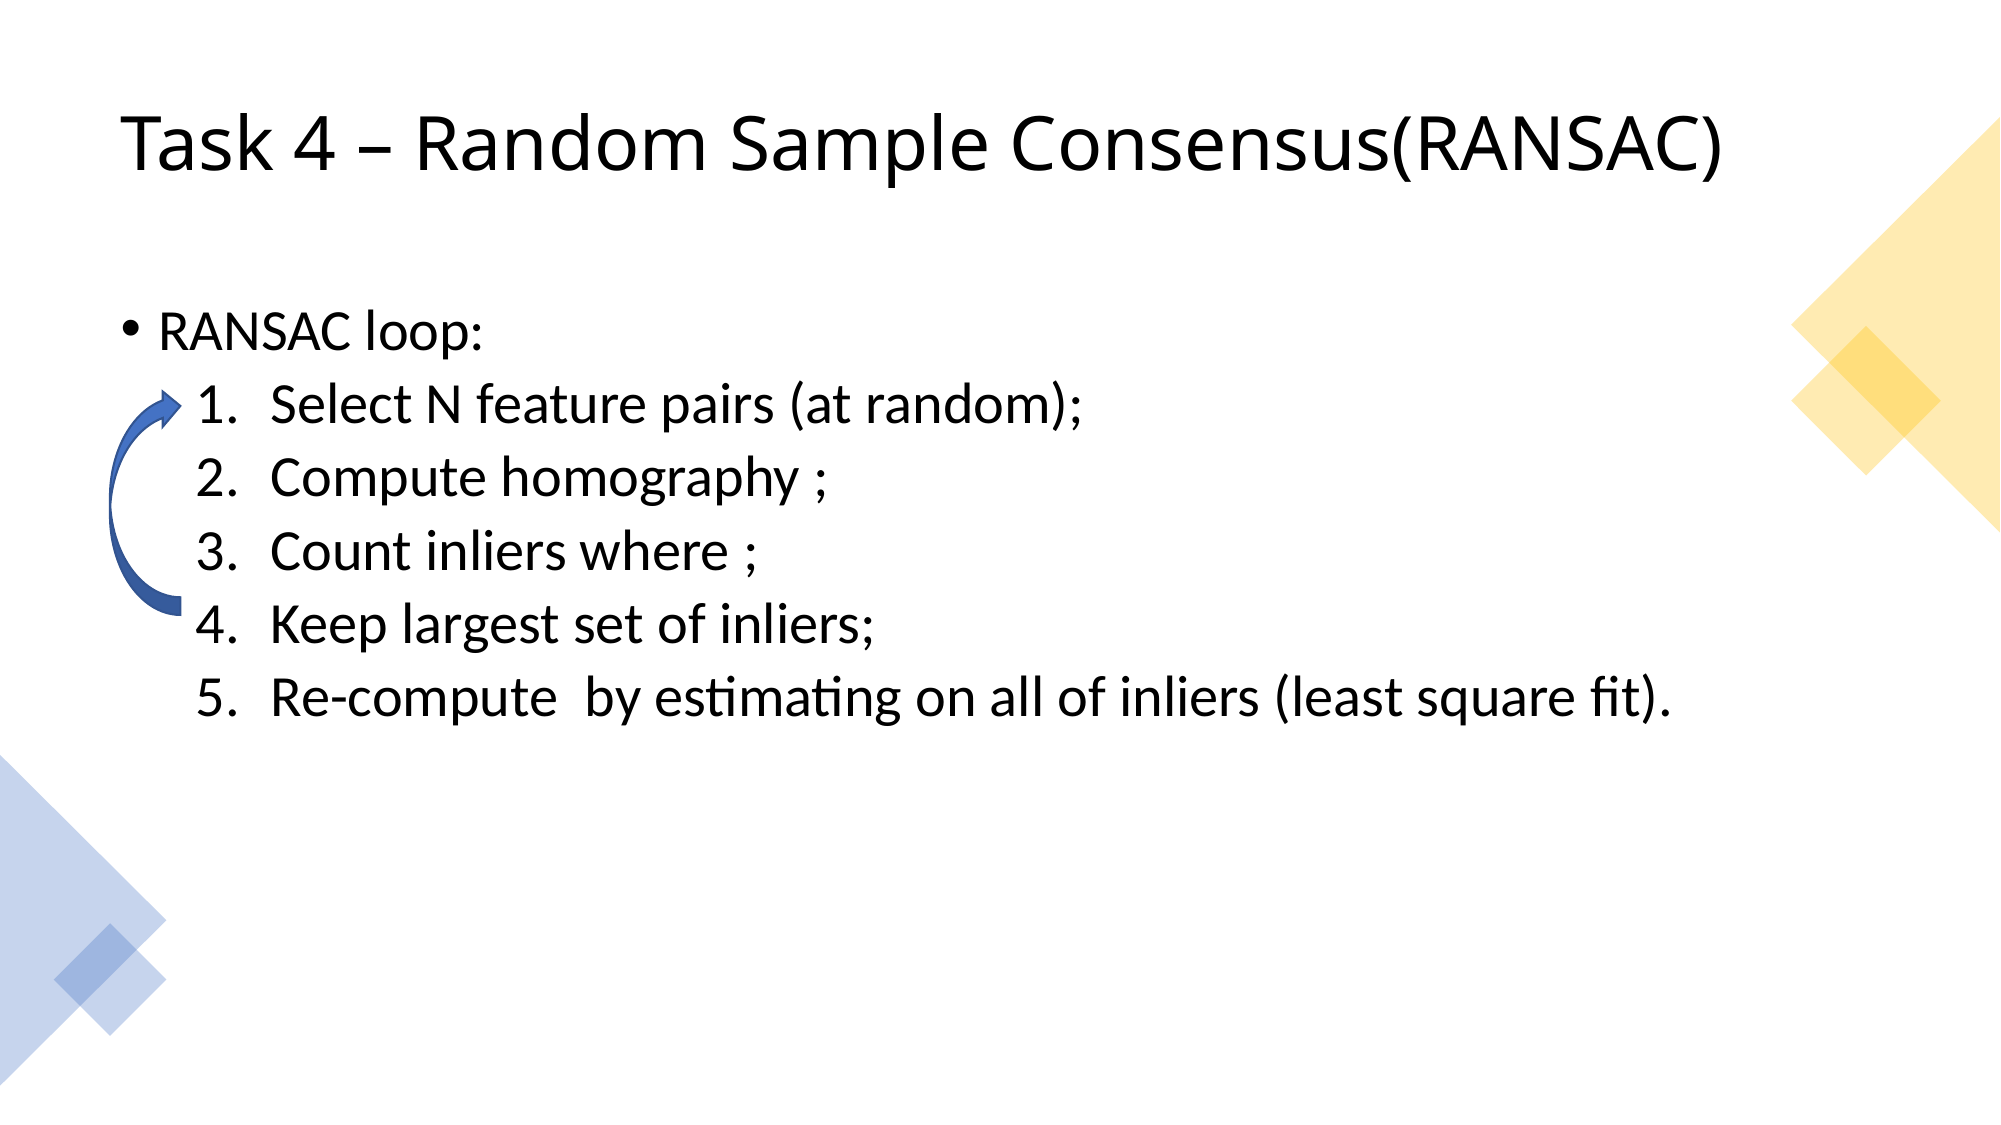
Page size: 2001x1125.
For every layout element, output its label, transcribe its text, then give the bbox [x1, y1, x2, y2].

text_box [108, 389, 182, 617]
text_box [52, 921, 168, 1038]
title Task 4 – Random Sample Consensus(RANSAC) [105, 52, 1895, 240]
text_box [1789, 115, 2000, 535]
text_box [1789, 363, 1904, 477]
text_box [0, 753, 168, 1088]
text_box [0, 0, 2000, 1125]
